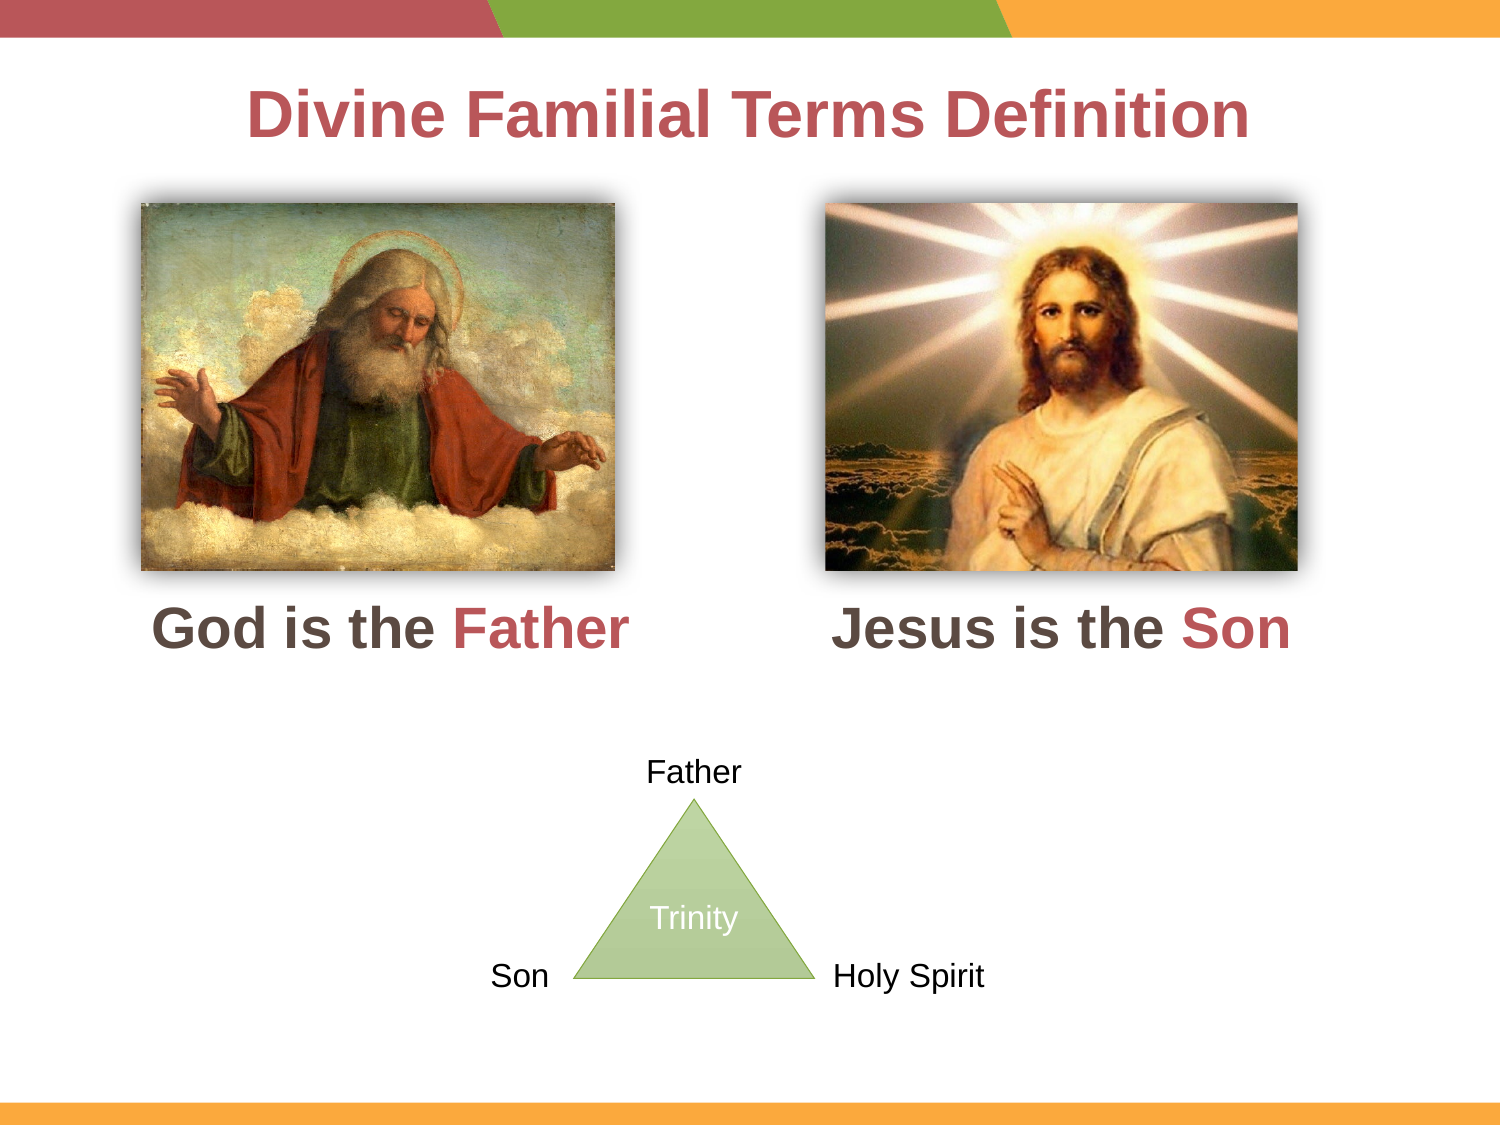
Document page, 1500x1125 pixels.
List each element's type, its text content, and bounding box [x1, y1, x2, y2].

text_box Father [621, 742, 767, 798]
picture [825, 203, 1298, 571]
picture [141, 202, 615, 571]
text_box Son [475, 947, 574, 1002]
text_box God is the Father [88, 582, 695, 668]
text_box Trinity [574, 798, 816, 979]
title Divine Familial Terms Definition [103, 63, 1397, 281]
text_box Jesus is the Son [758, 582, 1365, 668]
text_box Holy Spirit [818, 947, 1013, 1002]
